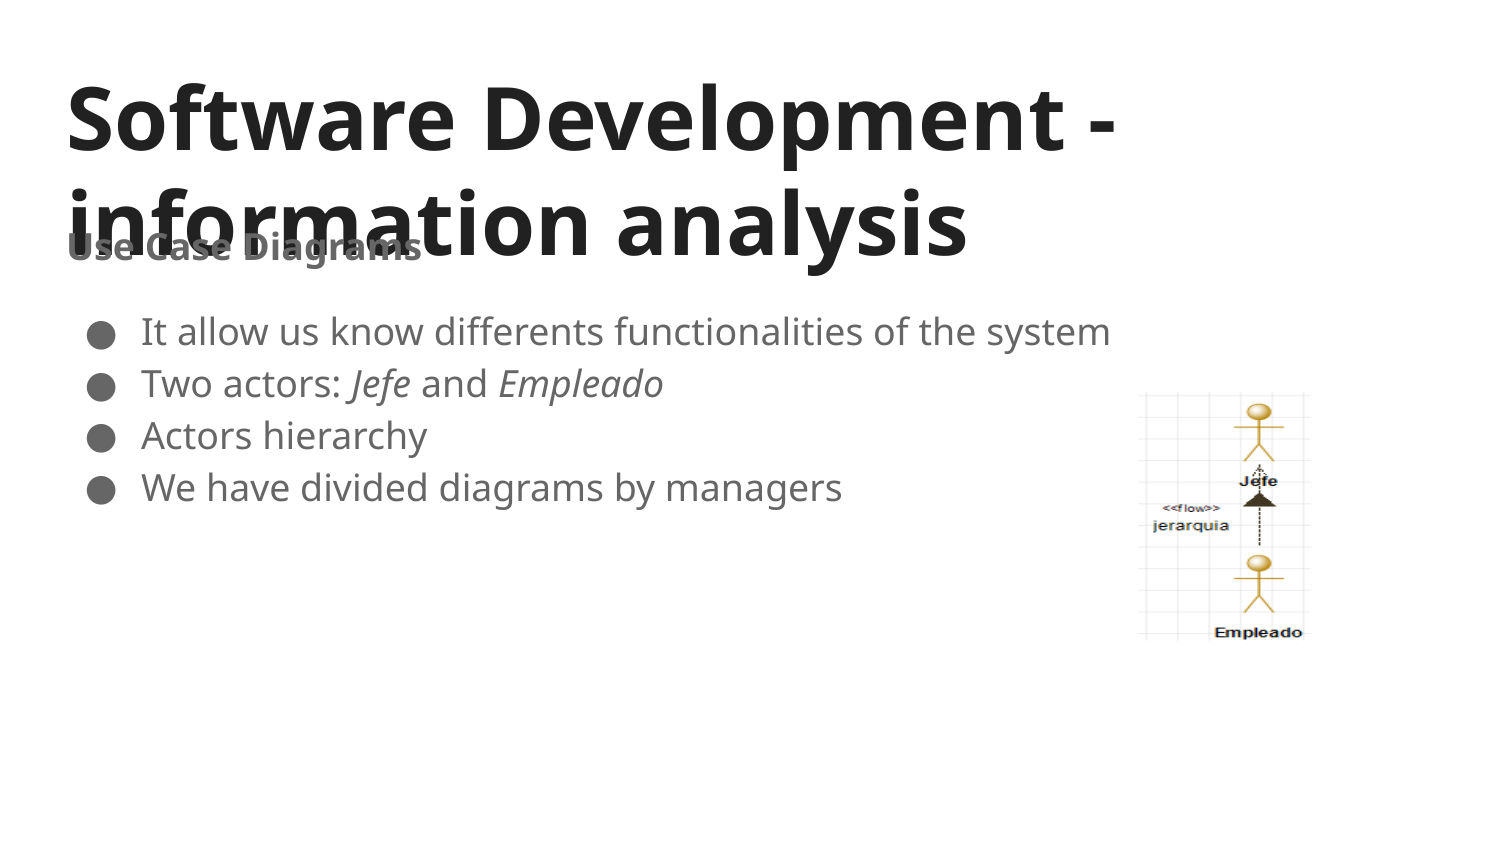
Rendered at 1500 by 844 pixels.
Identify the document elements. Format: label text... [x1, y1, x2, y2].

title Software Development - information analysis [51, 48, 1449, 180]
list Use Case Diagrams It allow us know differents functionalities of the system Two actors: Jefe and Empleado Actors hierarchy We have divided diagrams by managers [51, 201, 1449, 750]
picture [1138, 391, 1311, 646]
